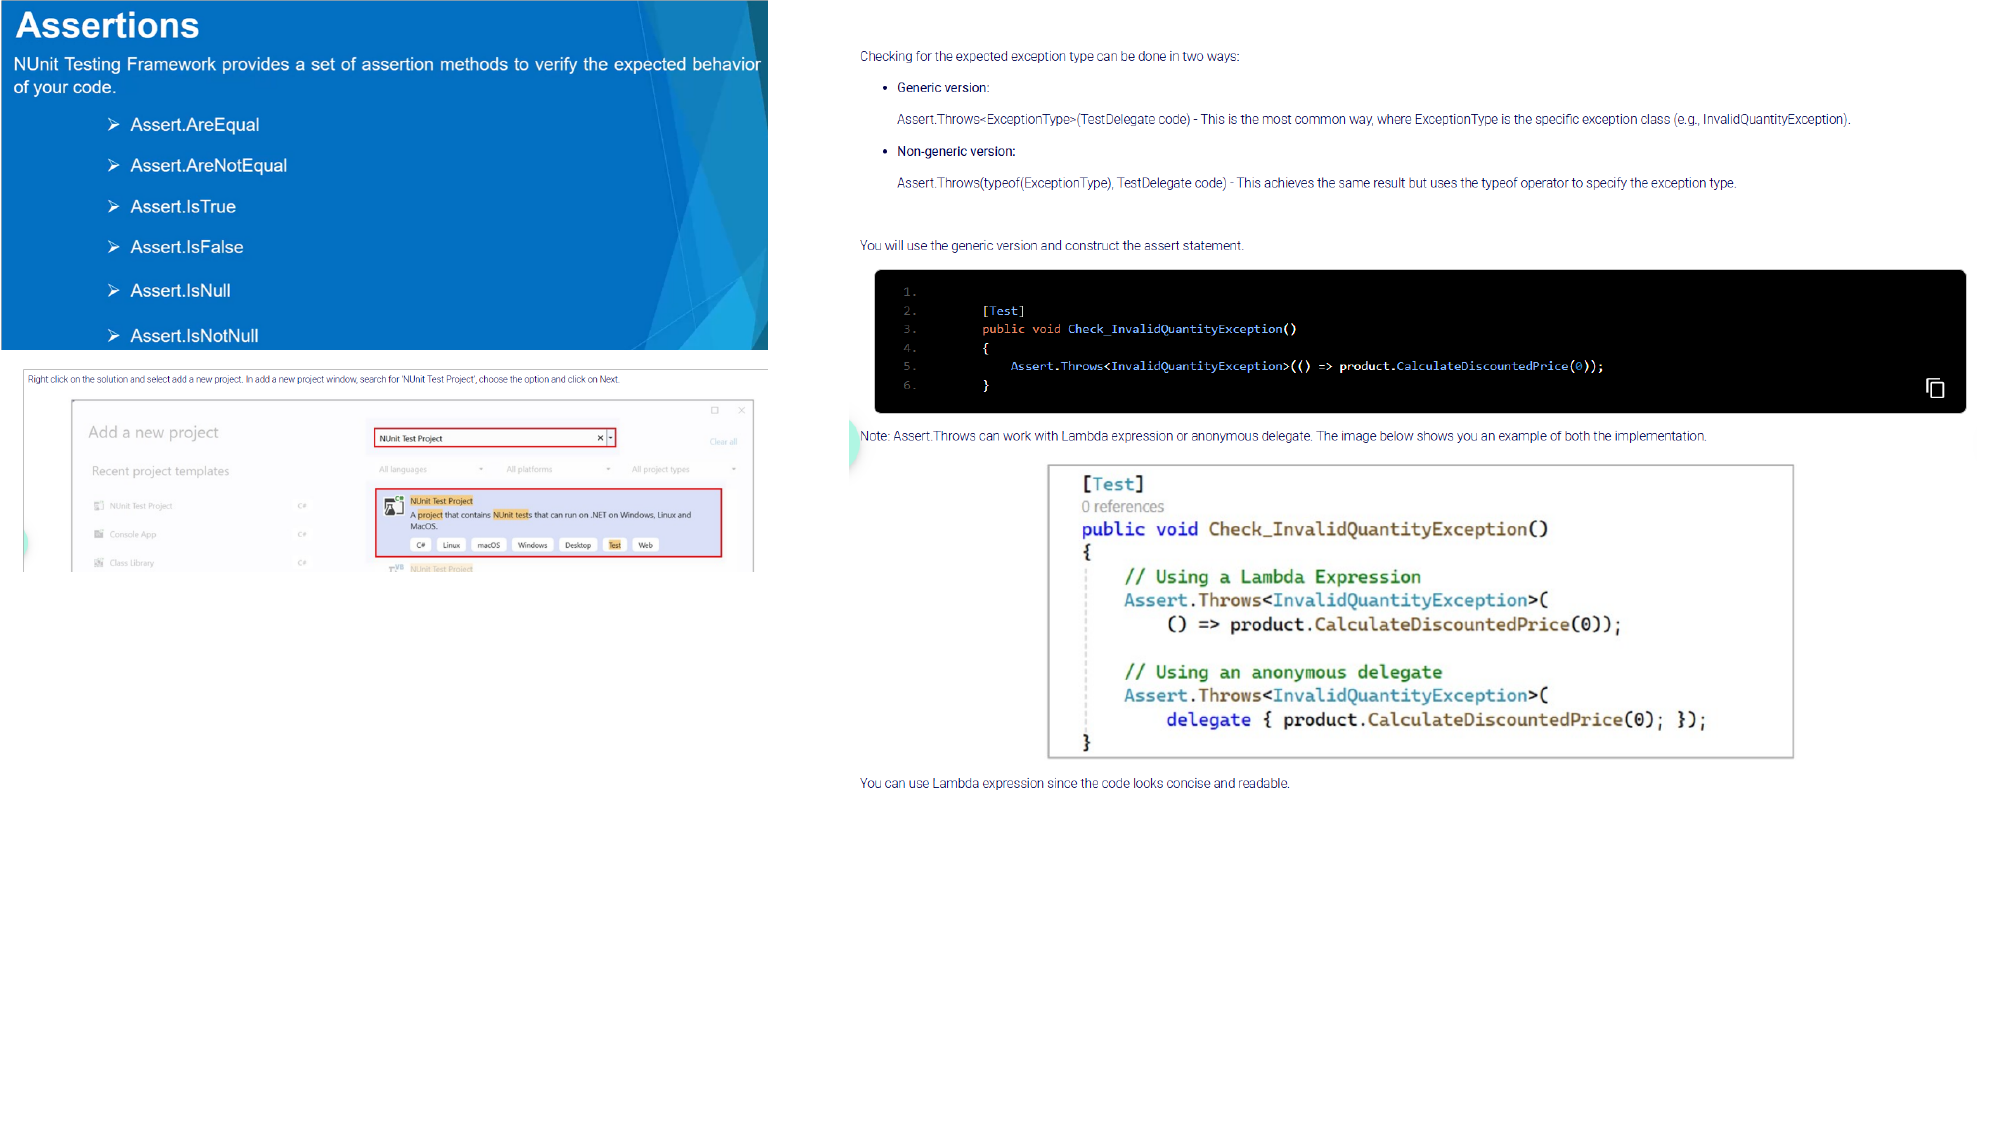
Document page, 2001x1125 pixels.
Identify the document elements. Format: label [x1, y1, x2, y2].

picture [0, 0, 769, 351]
picture [847, 39, 1978, 804]
picture [21, 368, 769, 573]
